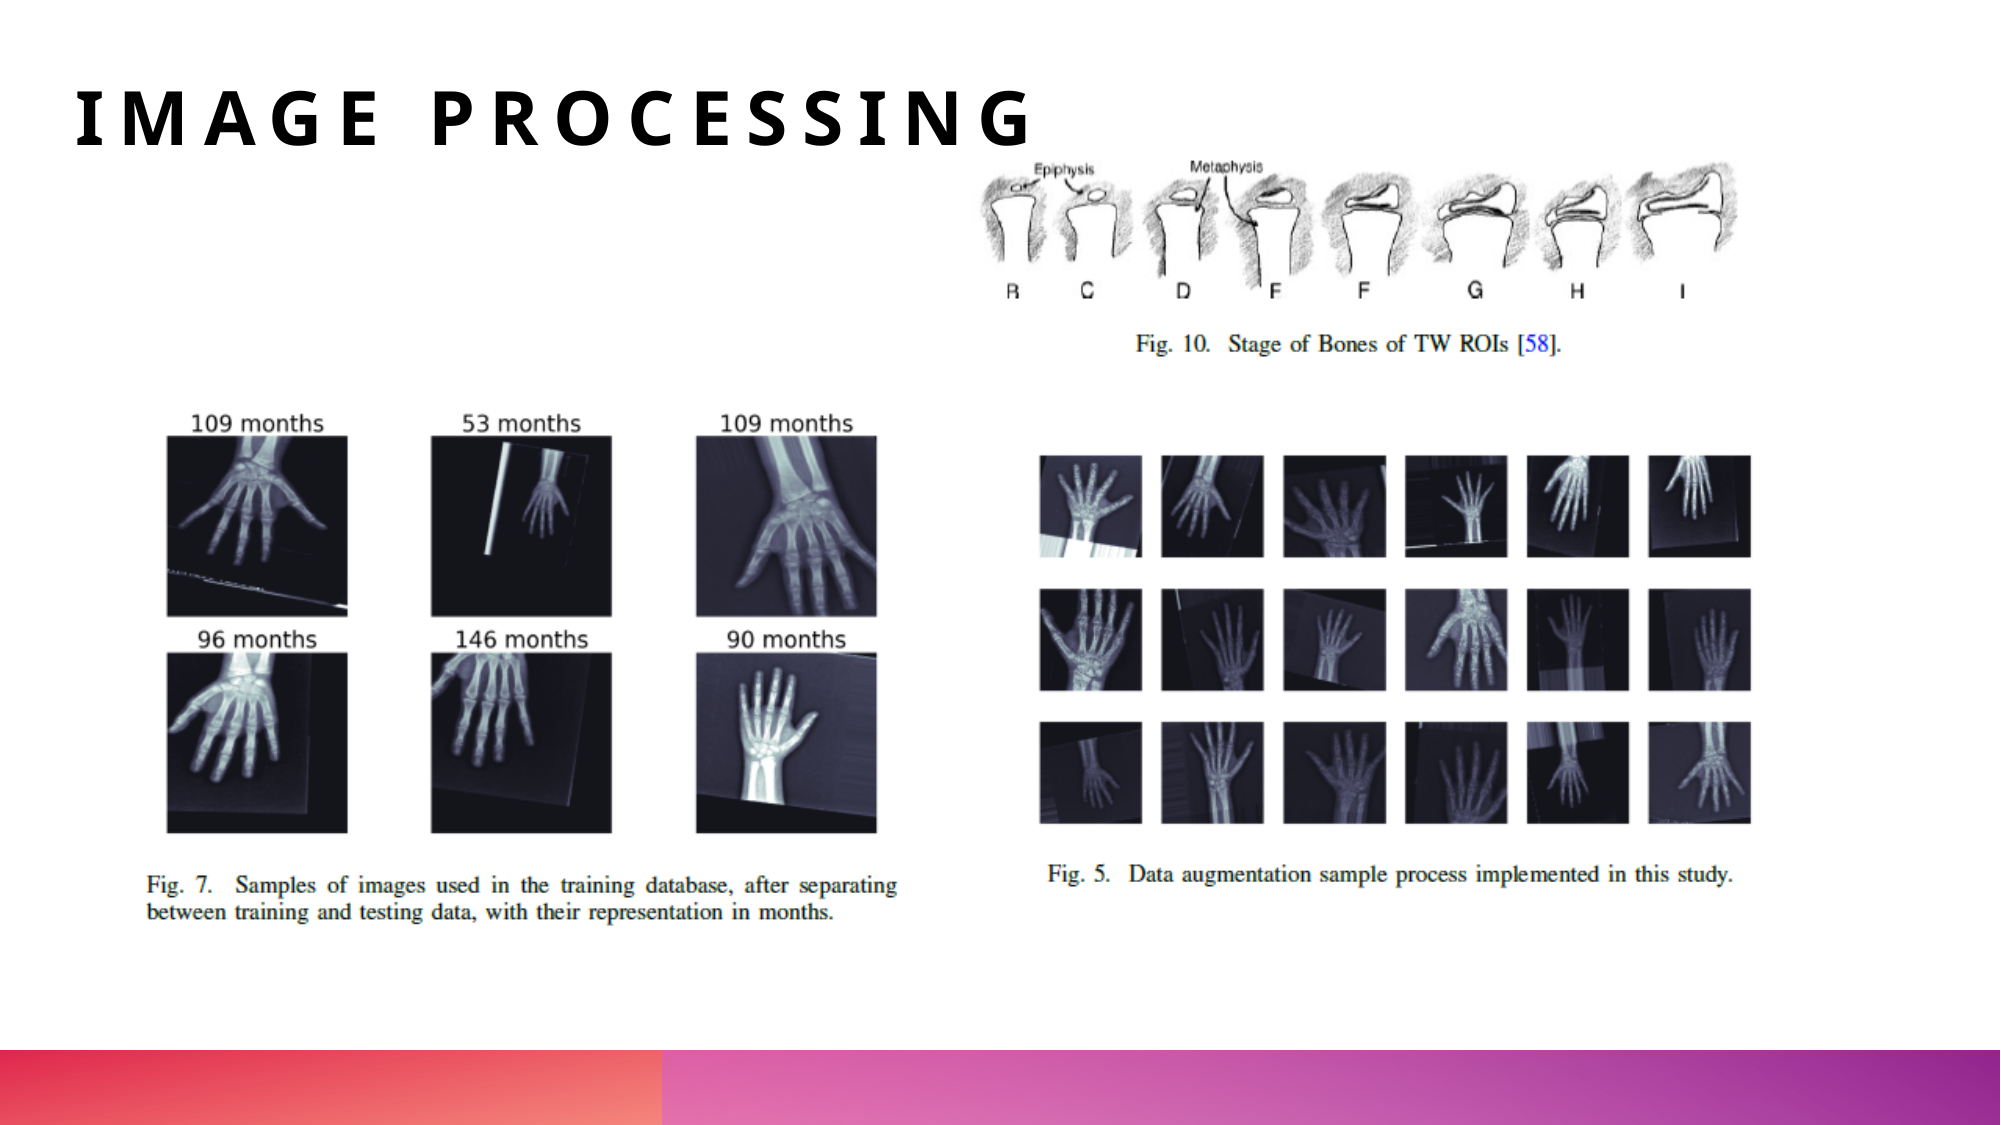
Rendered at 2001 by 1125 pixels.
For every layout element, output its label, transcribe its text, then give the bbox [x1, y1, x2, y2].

text_box Image processing [75, 50, 1844, 161]
picture [146, 400, 908, 929]
picture [1022, 437, 1773, 893]
picture [939, 103, 1747, 363]
